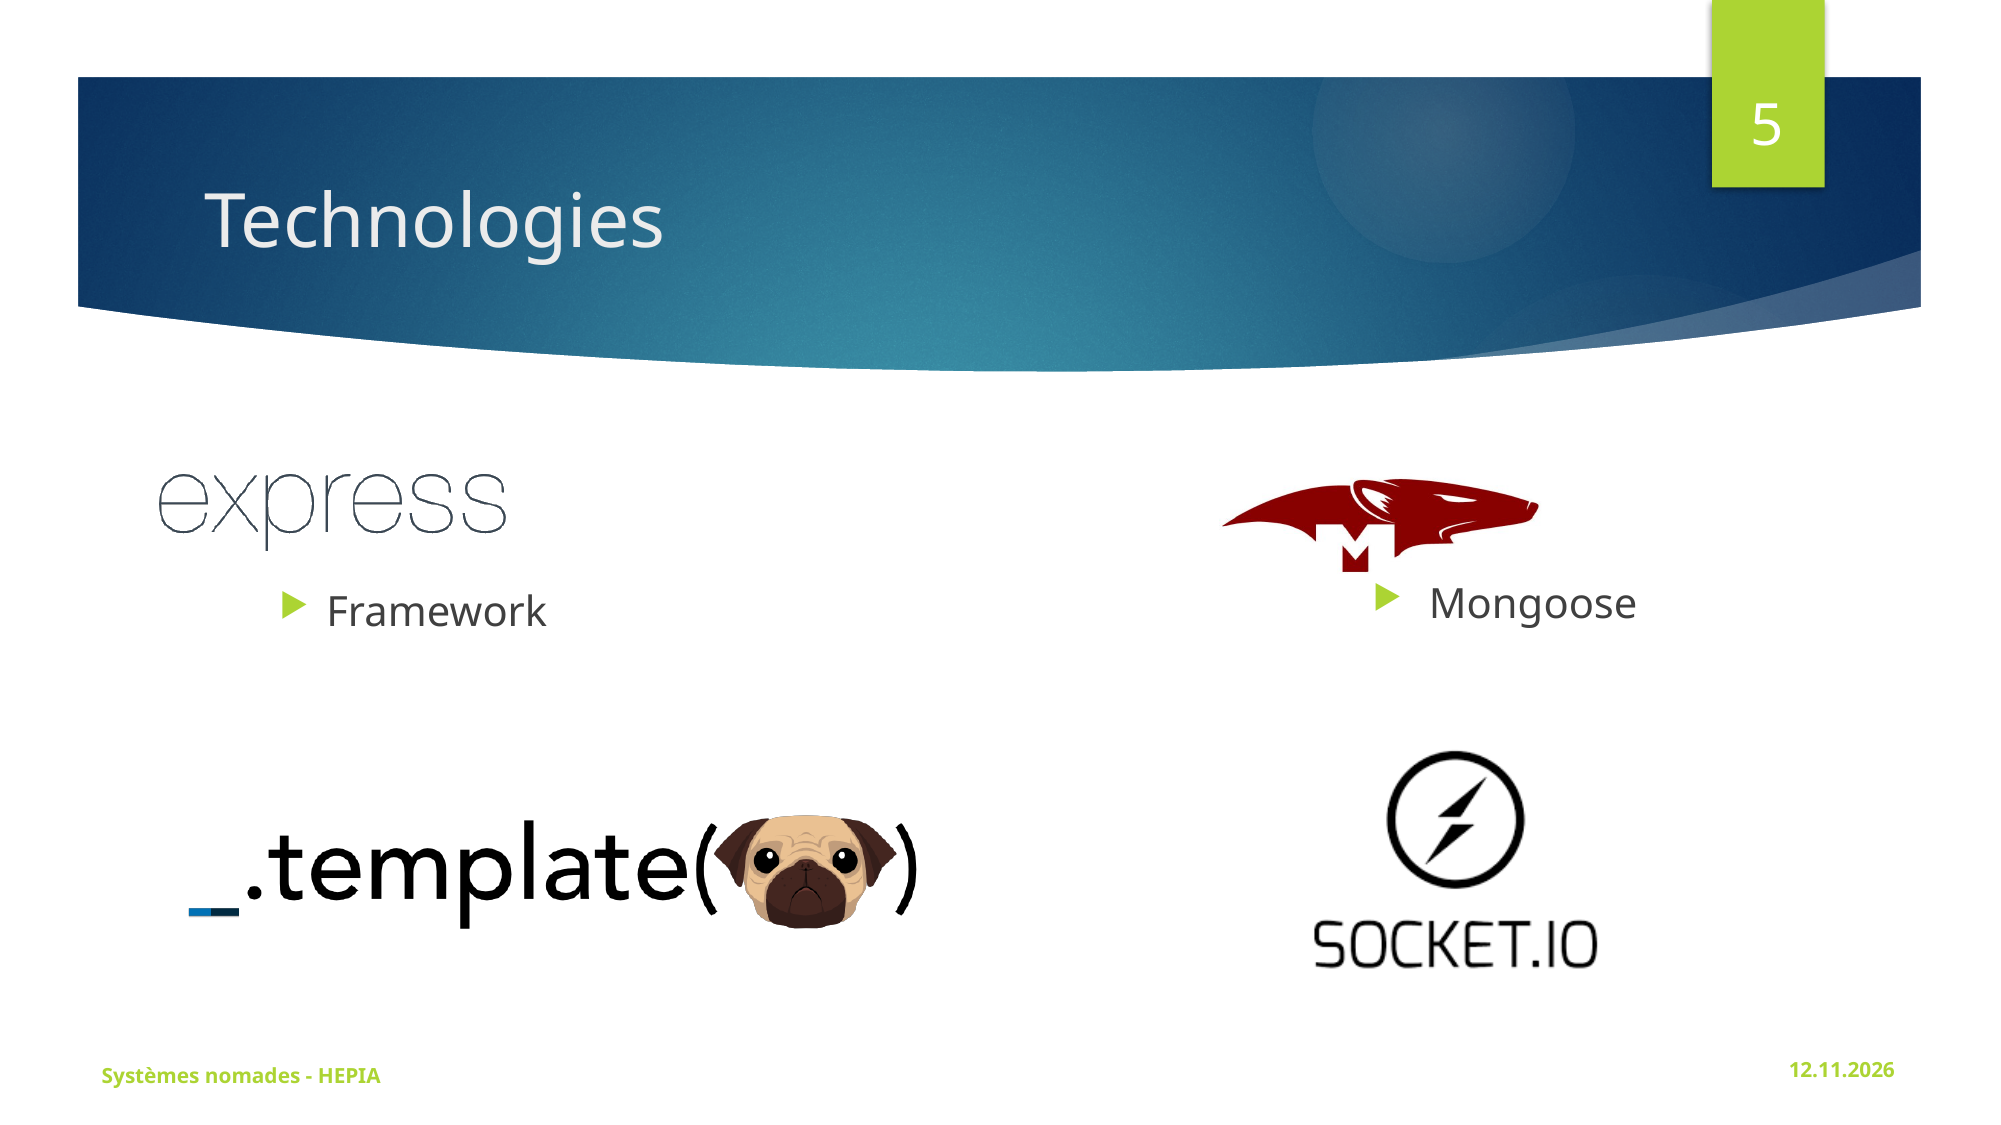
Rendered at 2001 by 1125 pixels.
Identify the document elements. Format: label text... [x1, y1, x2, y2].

list Mongoose [1357, 568, 1910, 1013]
list Framework [189, 427, 981, 988]
footer Systèmes nomades - HEPIA [86, 1048, 720, 1099]
picture [1246, 733, 1666, 1013]
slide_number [1747, 1048, 1910, 1099]
picture [130, 439, 555, 570]
picture [159, 777, 950, 961]
slide_number 5 [1698, 48, 1836, 175]
picture [1208, 389, 1551, 646]
title Technologies [189, 159, 1627, 276]
